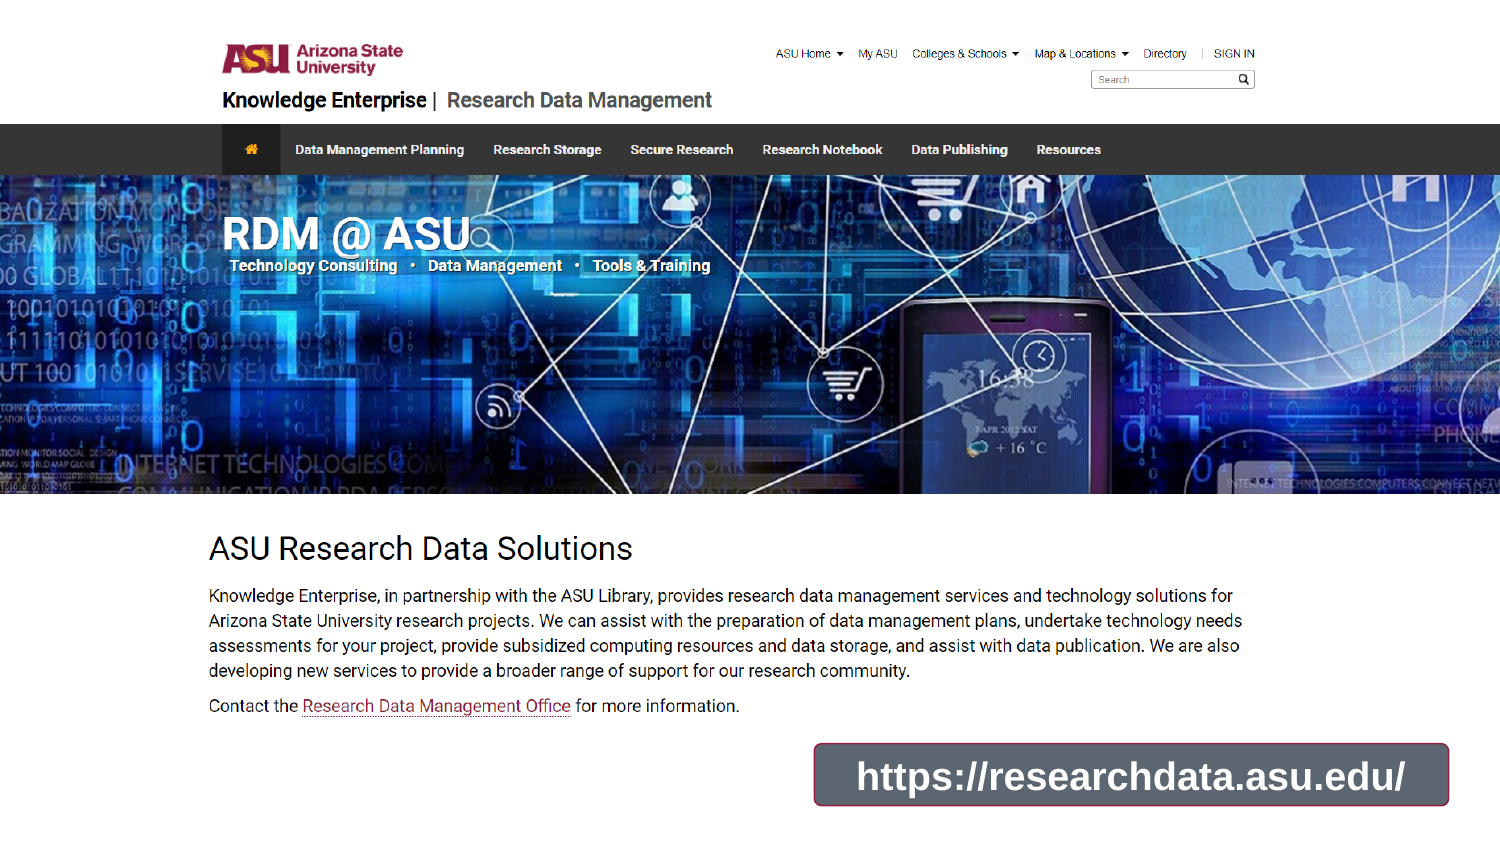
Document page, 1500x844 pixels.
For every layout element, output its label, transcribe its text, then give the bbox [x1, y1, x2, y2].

picture [0, 37, 1500, 741]
text_box https://researchdata.asu.edu/ [814, 749, 1449, 806]
